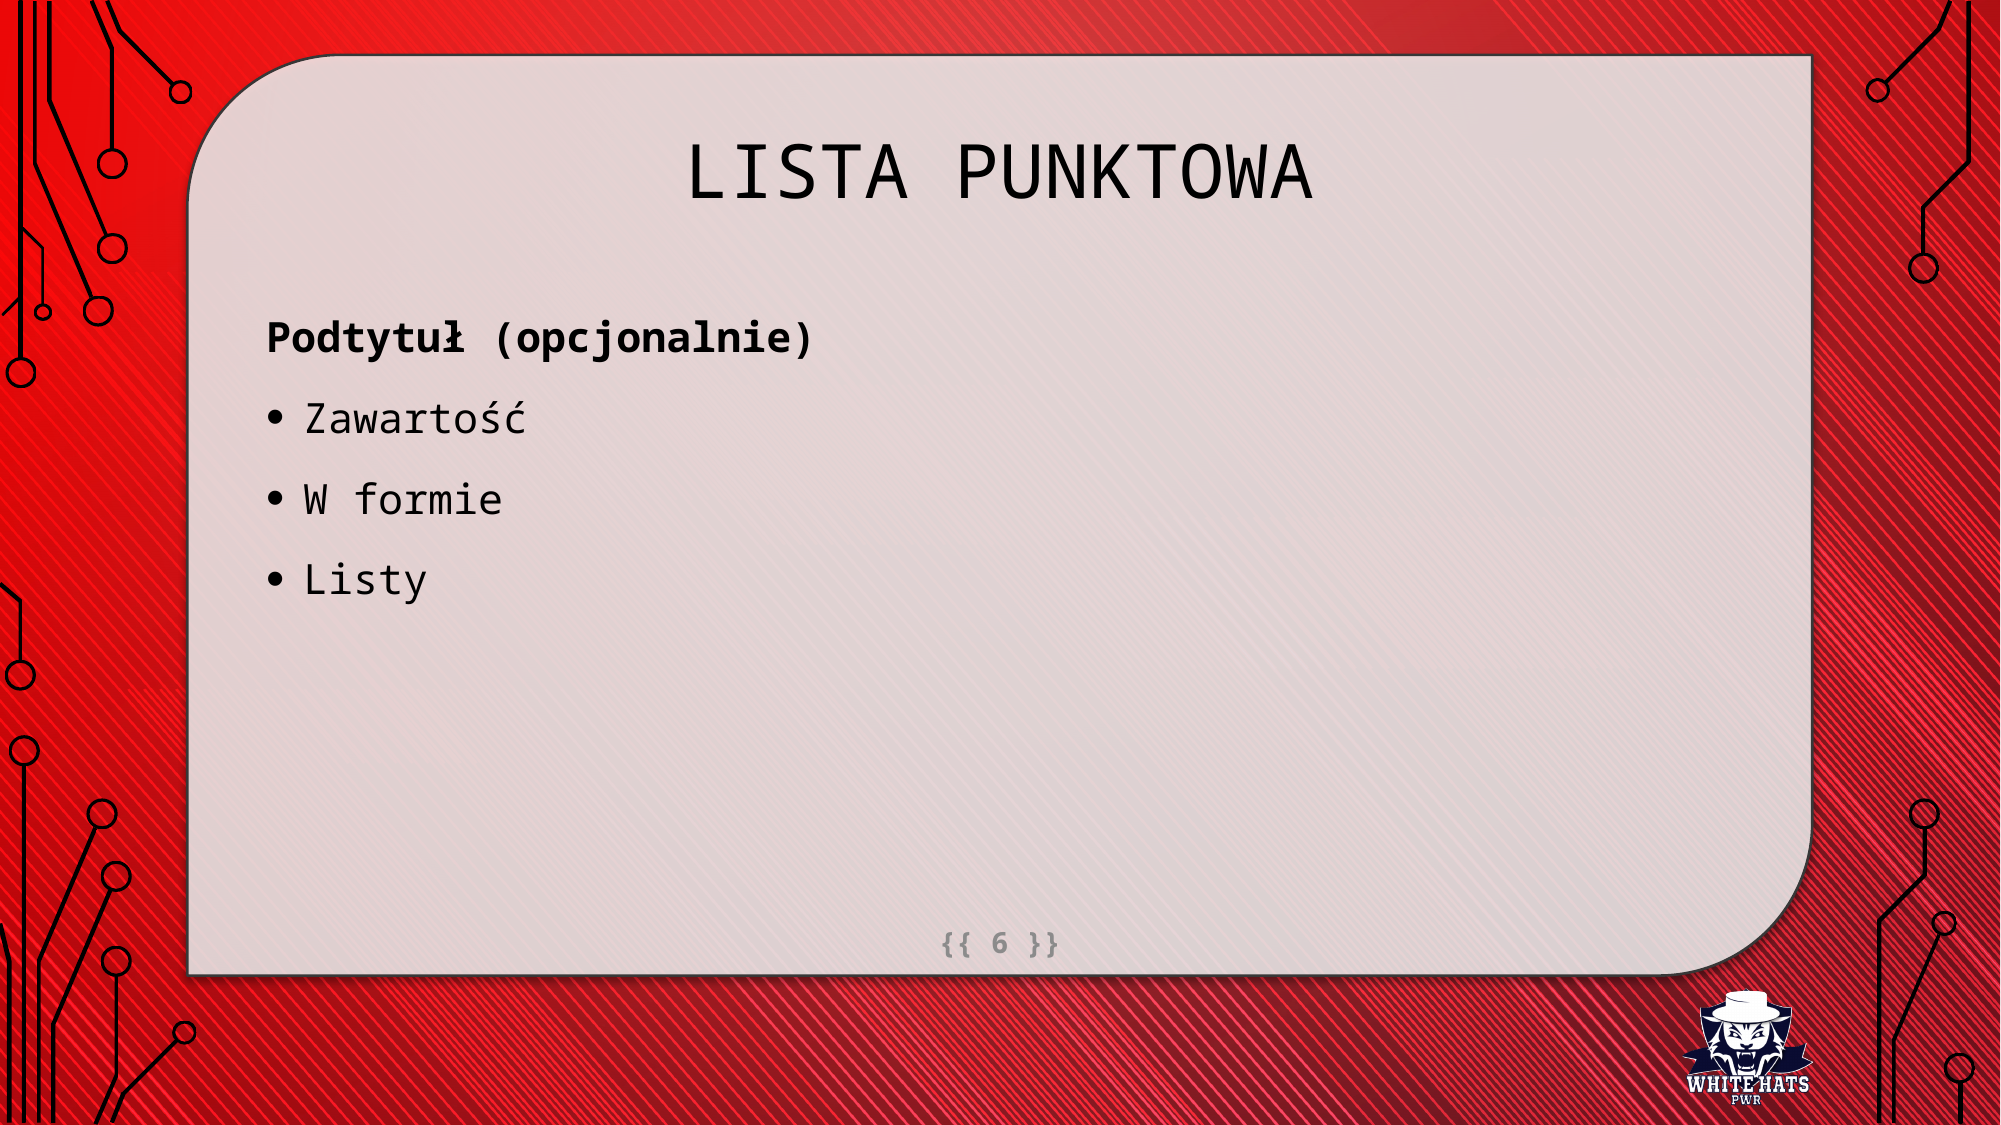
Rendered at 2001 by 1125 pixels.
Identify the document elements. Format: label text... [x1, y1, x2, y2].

text_box [185, 53, 1814, 977]
text_box {{ 6 }} [907, 913, 1092, 974]
picture [1675, 983, 1822, 1113]
title Lista Punktowa [250, 117, 1749, 231]
list Podtytuł (opcjonalnie) Zawartość W formie Listy [250, 293, 1749, 941]
